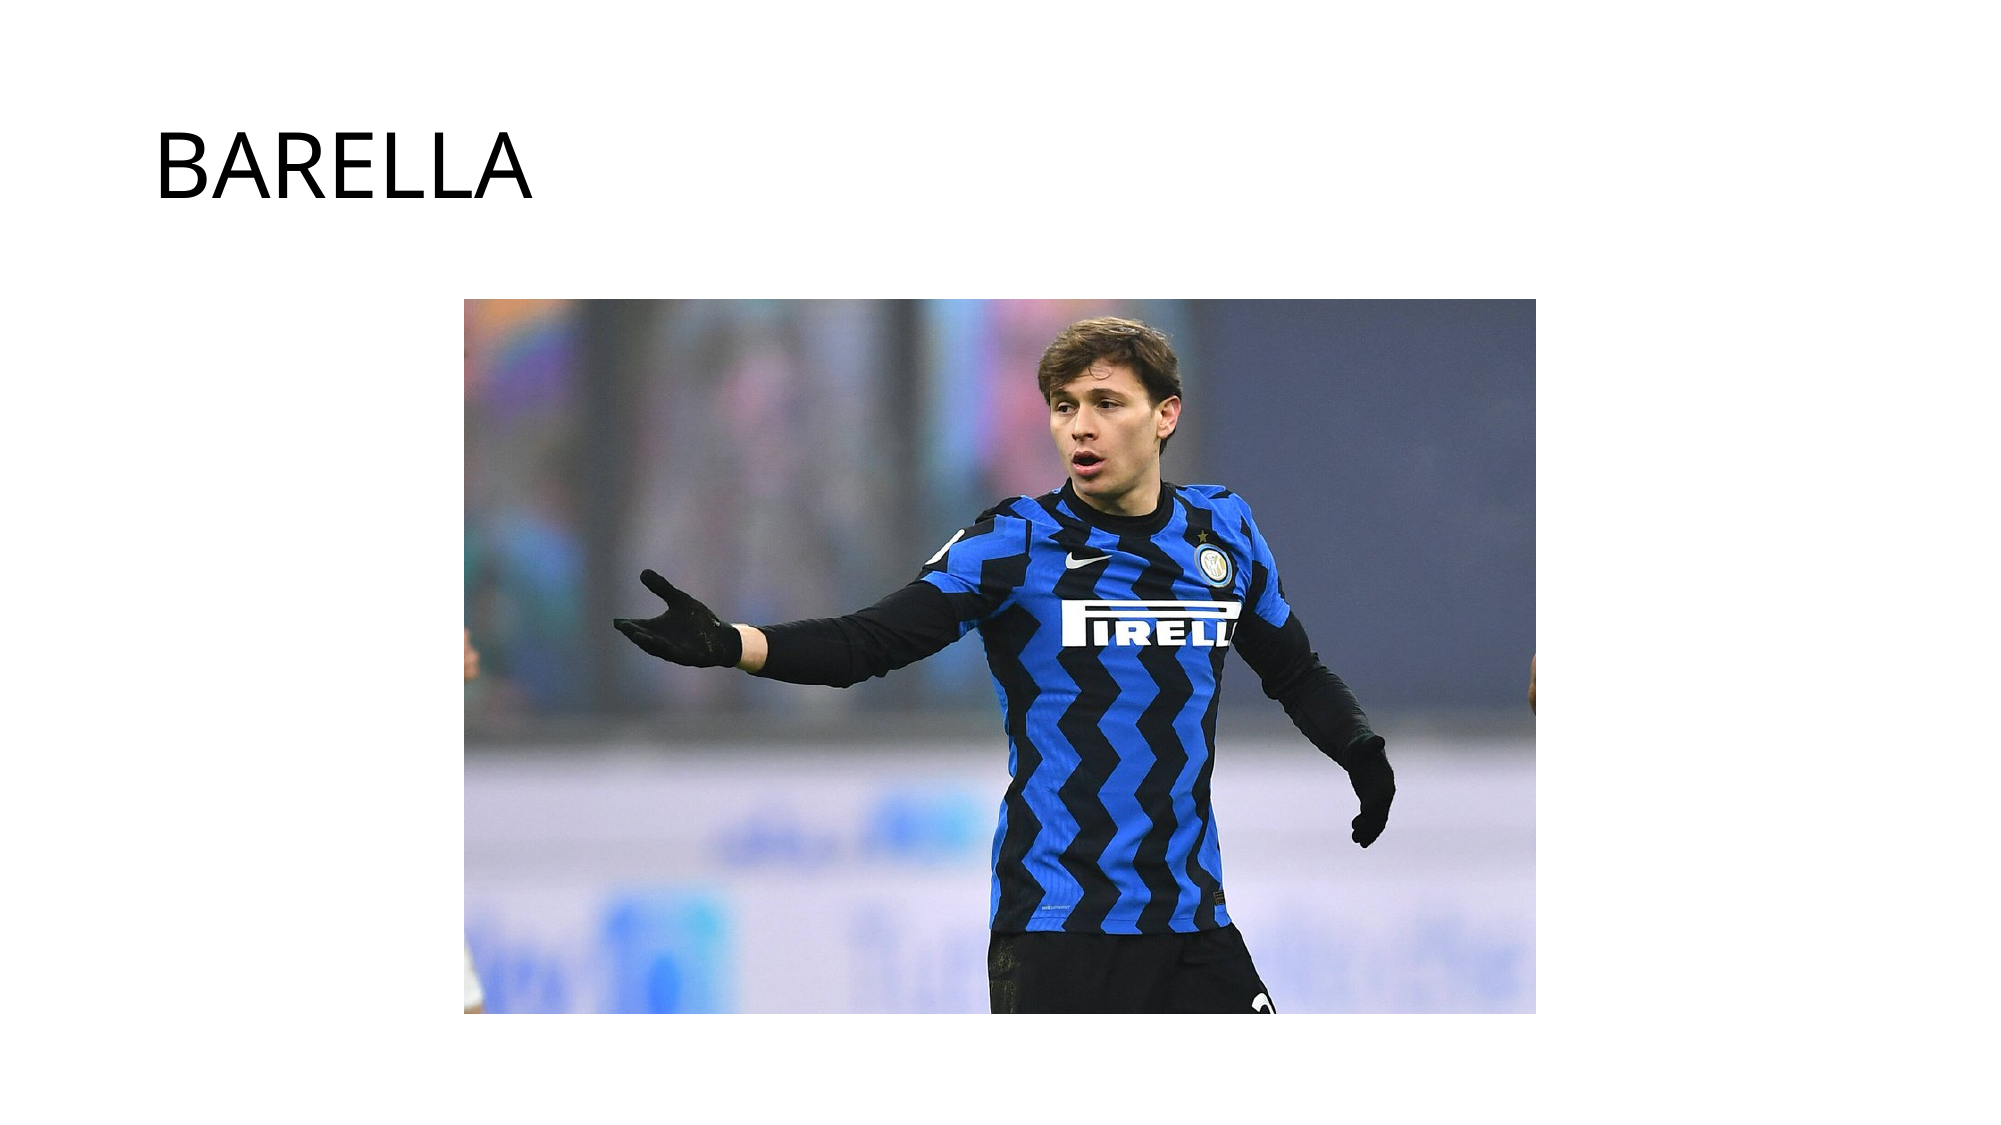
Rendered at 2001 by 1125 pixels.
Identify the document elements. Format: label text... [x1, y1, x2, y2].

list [464, 299, 1536, 1014]
title BARELLA [137, 59, 1863, 278]
